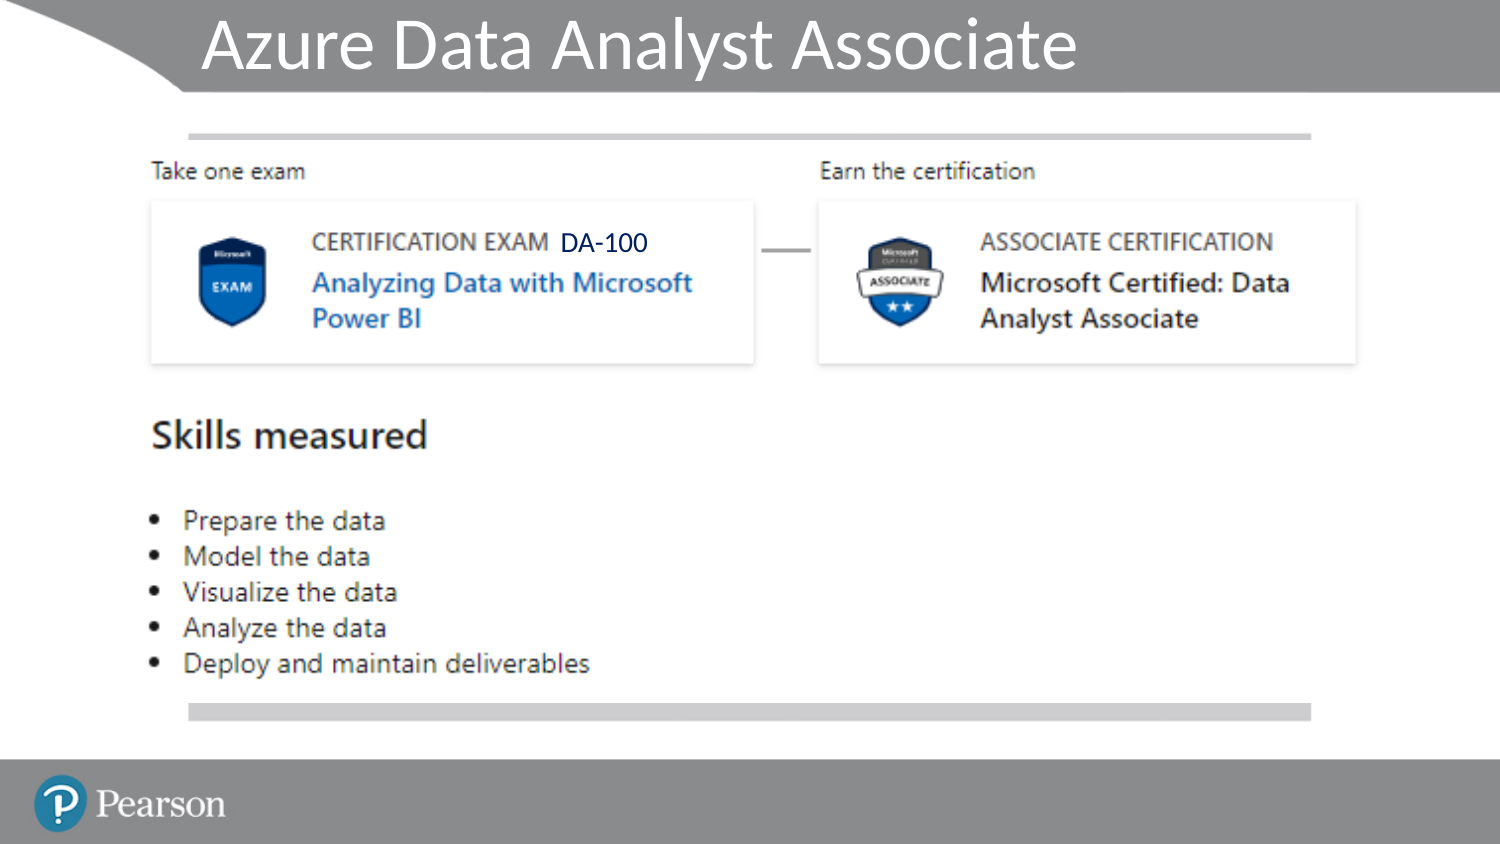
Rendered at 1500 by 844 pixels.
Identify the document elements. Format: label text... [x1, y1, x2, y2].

title Azure Data Analyst Associate [186, 0, 1425, 79]
picture [0, 0, 1500, 844]
